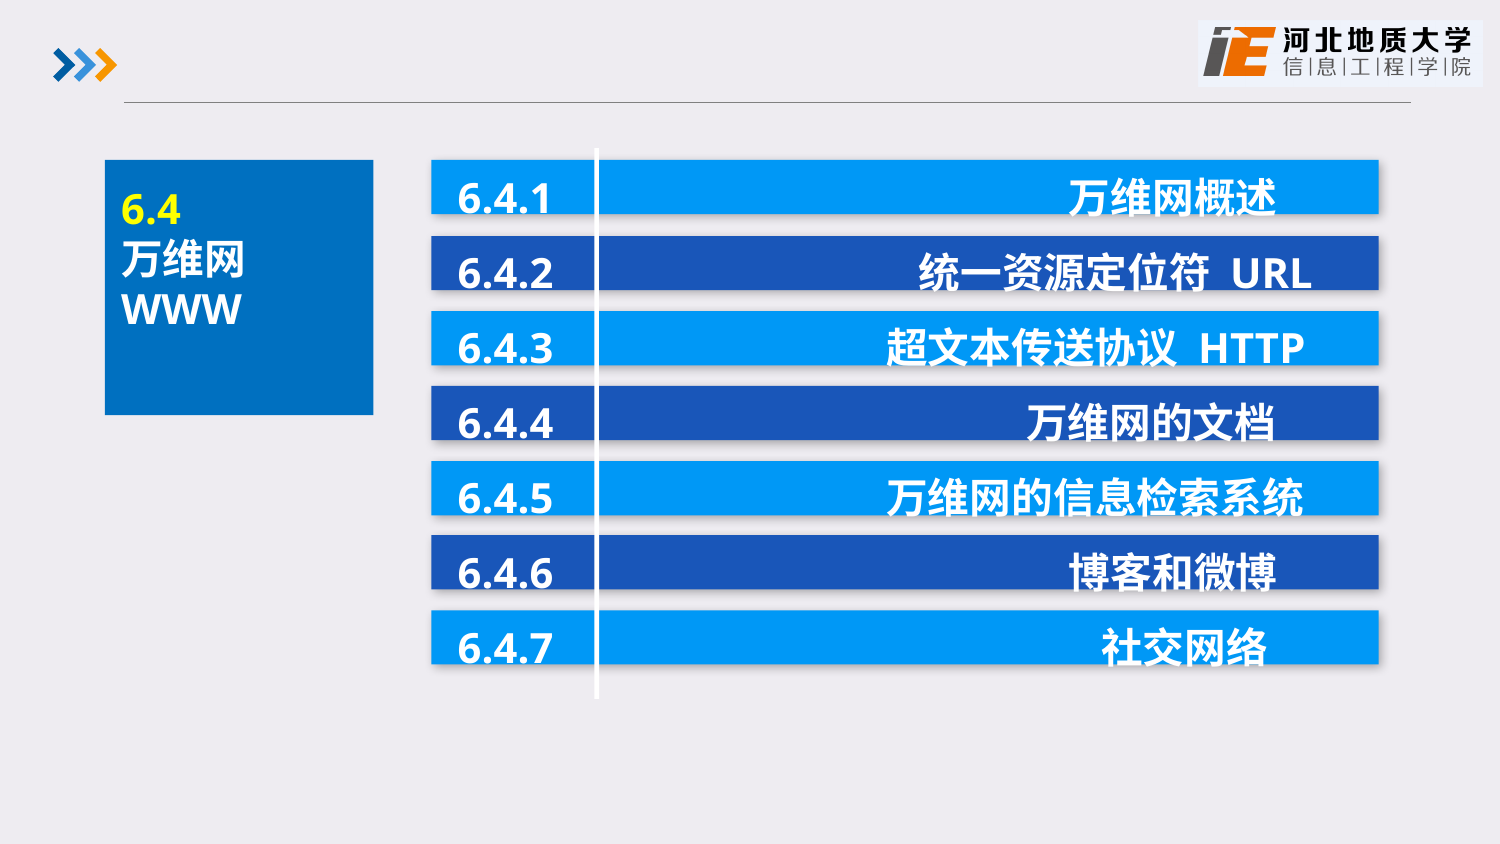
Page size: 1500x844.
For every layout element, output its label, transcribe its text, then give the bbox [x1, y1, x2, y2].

text_box [431, 535, 443, 590]
text_box [431, 385, 443, 441]
picture [1198, 20, 1483, 87]
text_box [431, 236, 443, 291]
text_box [431, 610, 443, 665]
text_box [431, 159, 443, 215]
text_box [431, 311, 443, 366]
text_box [431, 461, 443, 516]
text_box [104, 159, 374, 416]
text_box 6.4.1 万维网概述 6.4.2 统一资源定位符 URL 6.4.3 超文本传送协议 HTTP 6.4.4 万维网的文档 6.4.5 万维网的信息检索系统 6.4.6 博客和微博 6.4.7 社交网络 [443, 139, 1388, 680]
text_box 6.4 万维网 WWW [106, 175, 374, 341]
